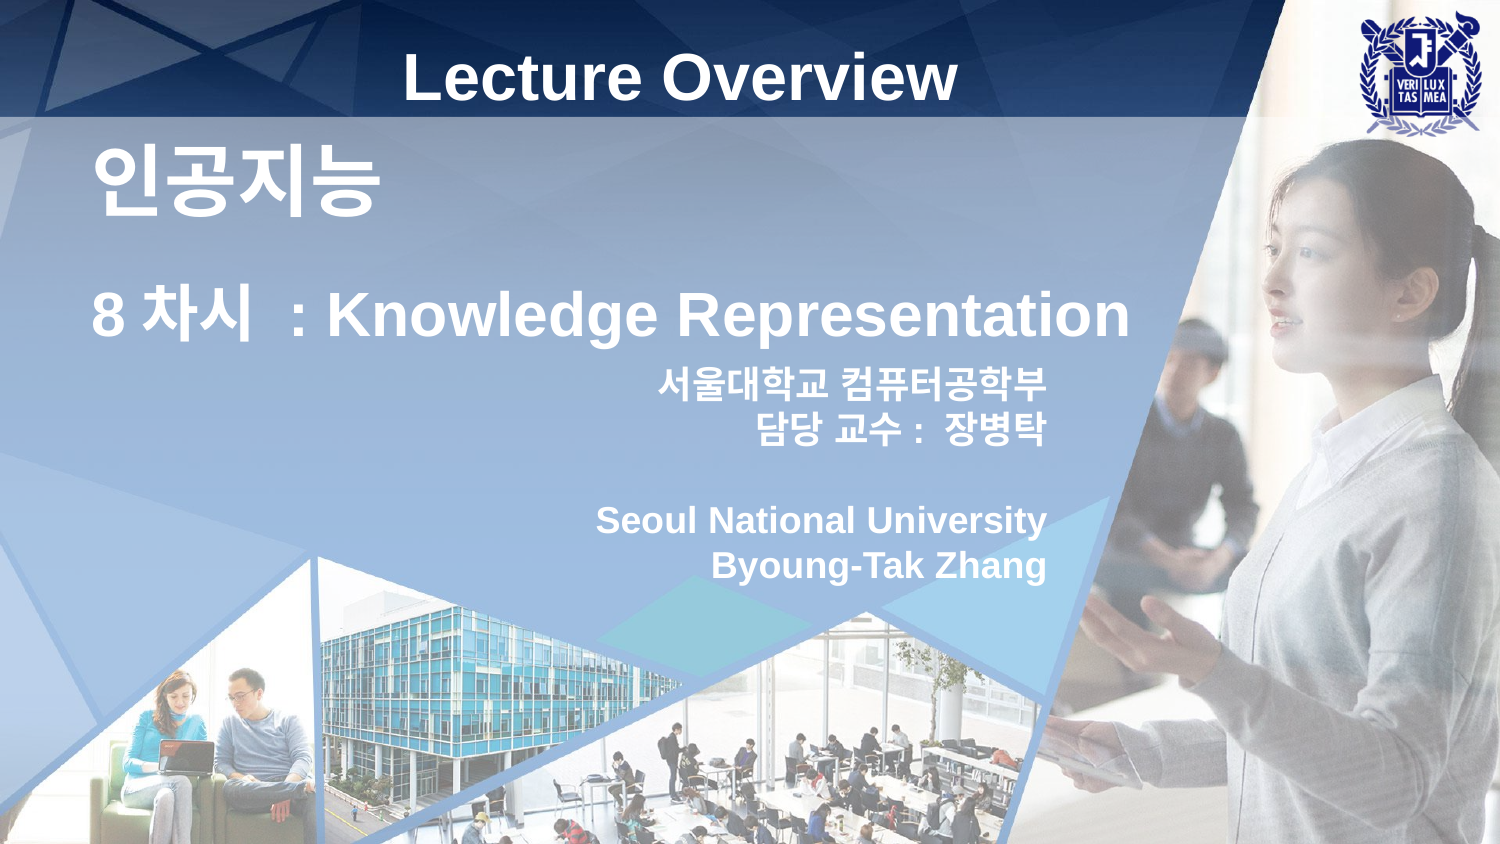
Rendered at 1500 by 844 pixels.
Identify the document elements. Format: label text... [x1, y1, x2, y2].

picture [0, 0, 1500, 137]
text_box 인공지능 [76, 126, 1104, 231]
text_box [0, 116, 1500, 844]
text_box Lecture Overview [214, 10, 1147, 117]
text_box 8차시 : Knowledge Representation [76, 251, 1171, 359]
text_box 서울대학교 컴퓨터공학부 담당 교수: 장병탁 Seoul National University Byoung-Tak Zhang [312, 353, 1063, 596]
